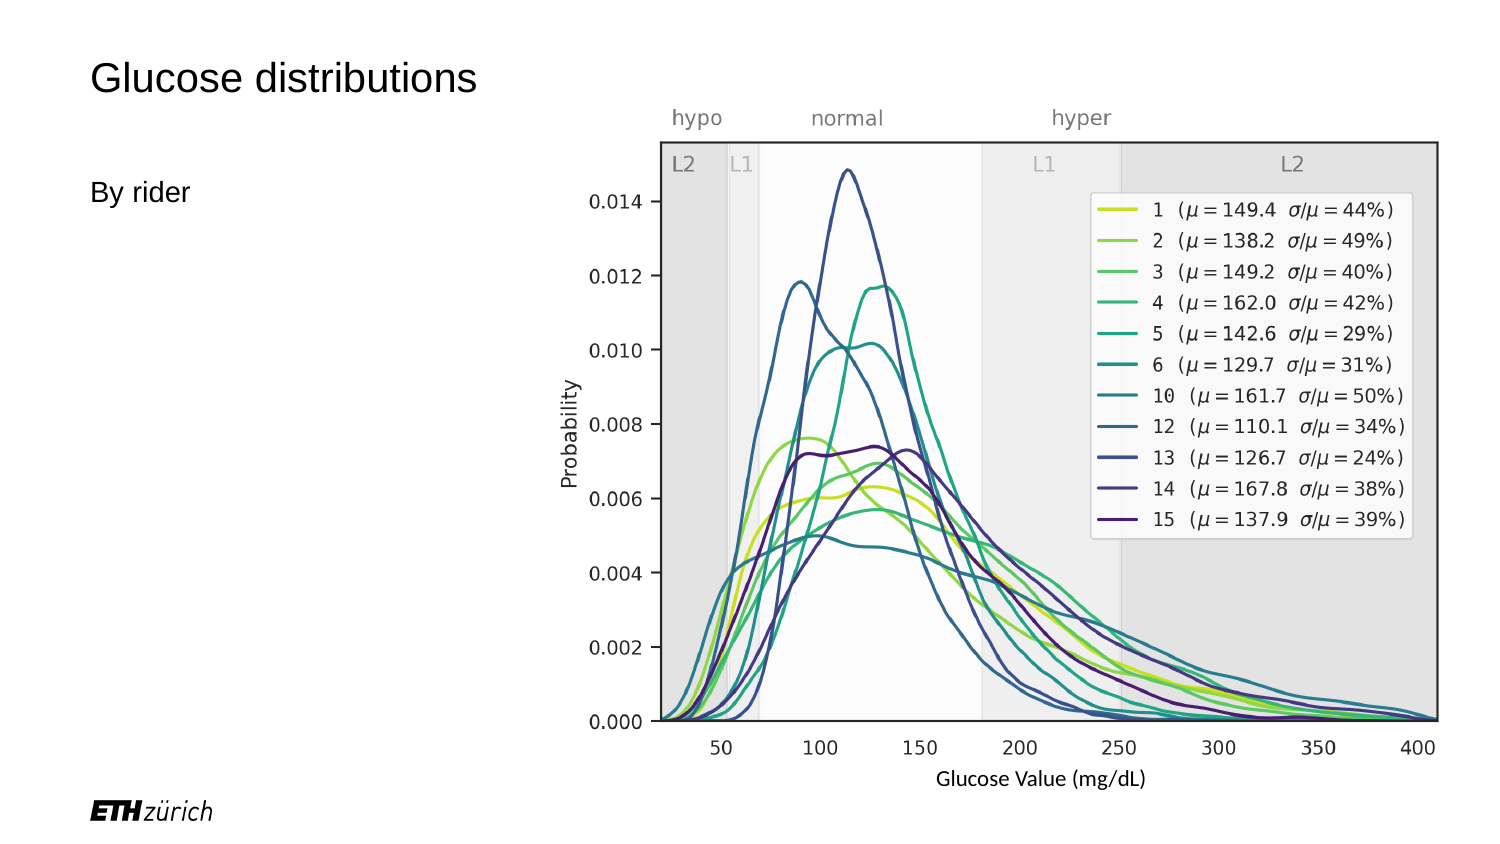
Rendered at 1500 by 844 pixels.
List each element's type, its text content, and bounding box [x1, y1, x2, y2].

list By rider [90, 173, 538, 750]
picture [90, 800, 212, 821]
text_box Glucose Value (mg/dL) [842, 783, 1241, 806]
title Glucose distributions [90, 57, 1410, 168]
picture [543, 93, 1453, 774]
